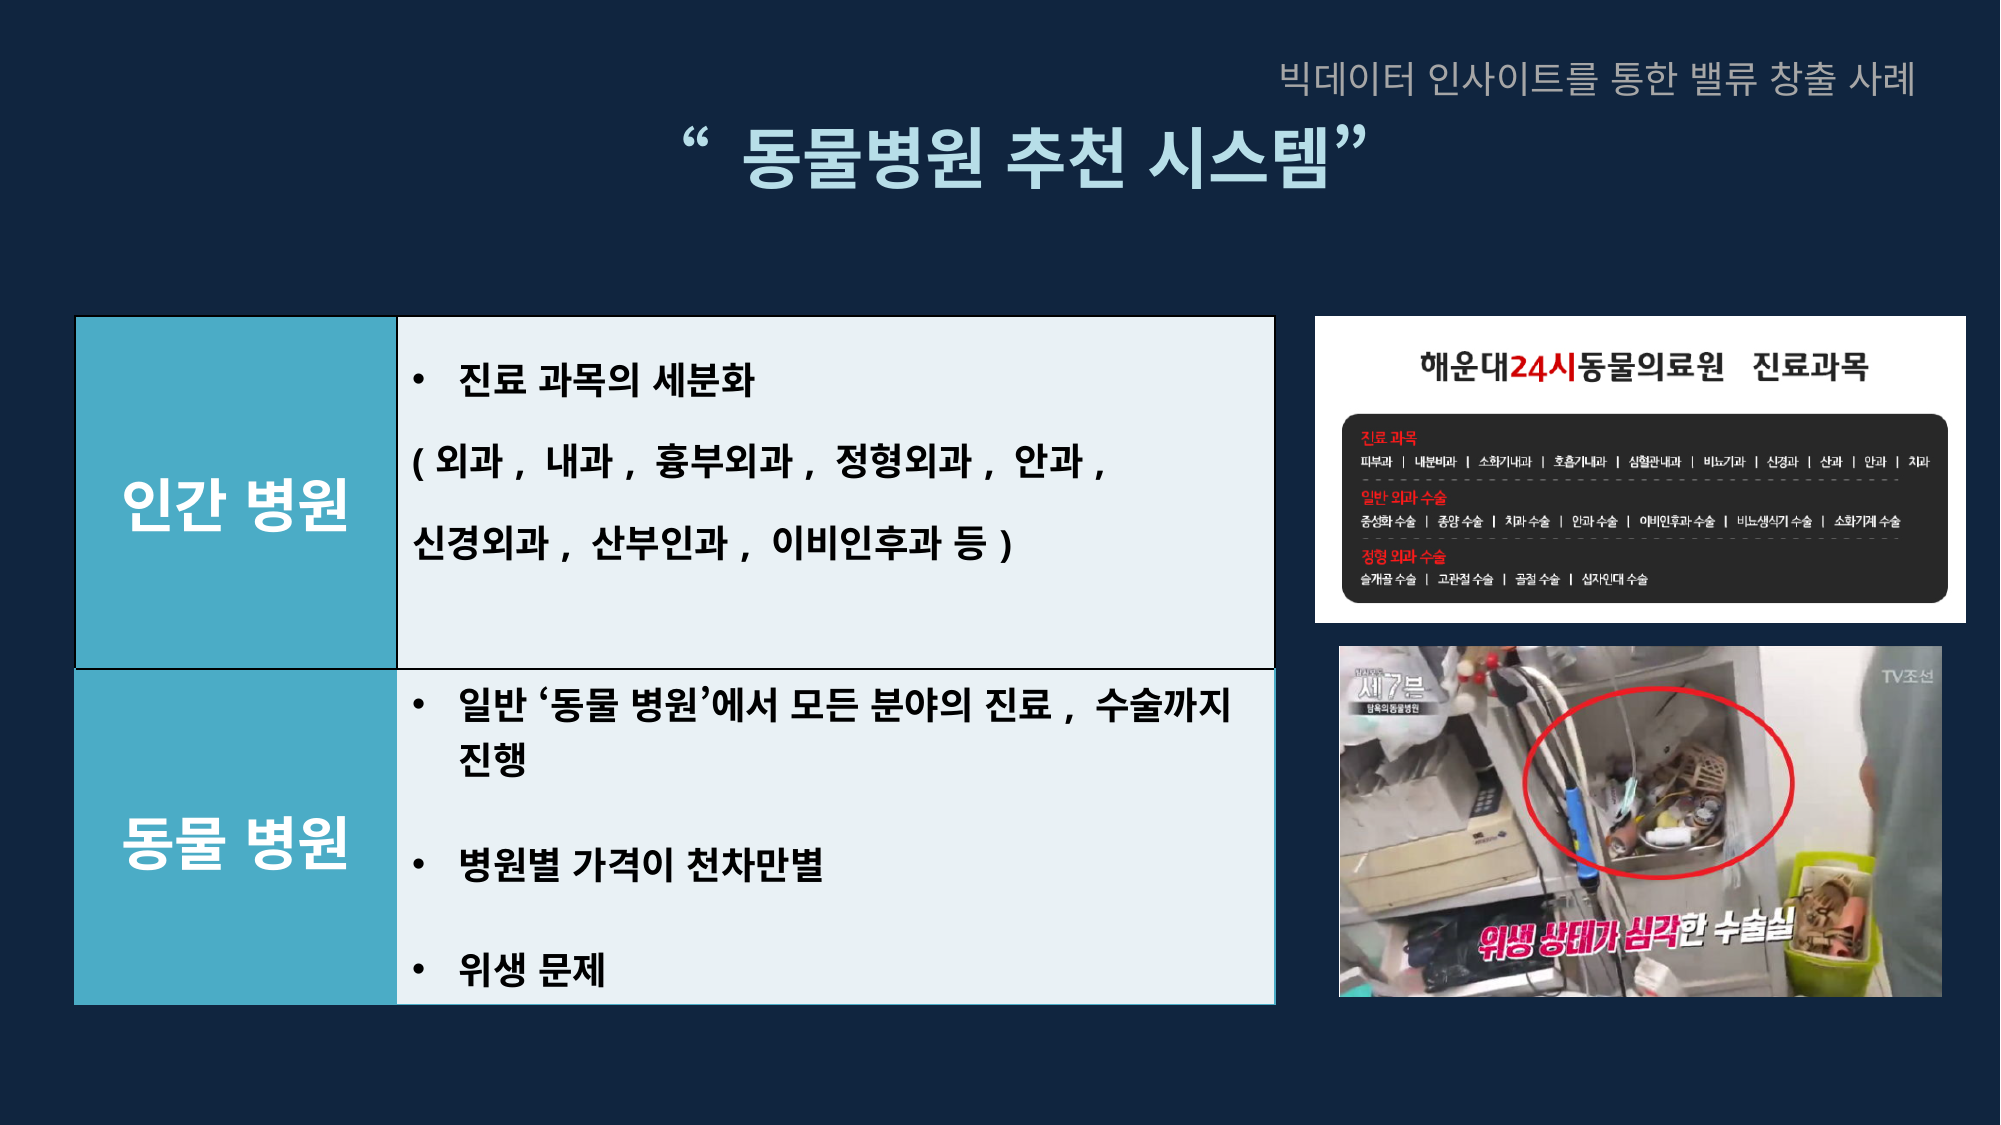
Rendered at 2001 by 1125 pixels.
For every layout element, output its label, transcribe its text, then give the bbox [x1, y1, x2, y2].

text_box 빅데이터 인사이트를 통한 밸류 창출 사례 [1264, 48, 1933, 108]
picture [1315, 315, 1966, 624]
picture [1339, 646, 1942, 997]
text_box “ 동물병원 추천 시스템” [483, 109, 1532, 205]
table_header 인간 병원 [76, 317, 396, 668]
table_cell 일반 ‘동물 병원’에서 모든 분야의 진료, 수술까지 진행 병원별 가격이 천차만별 위생 문제 [397, 670, 1274, 1004]
table_cell 동물 병원 [76, 670, 397, 1004]
text_box [865, 285, 2000, 347]
table_header 진료 과목의 세분화 (외과, 내과, 흉부외과, 정형외과, 안과, 신경외과, 산부인과, 이비인후과 등) 가격 비슷 [398, 317, 1274, 668]
